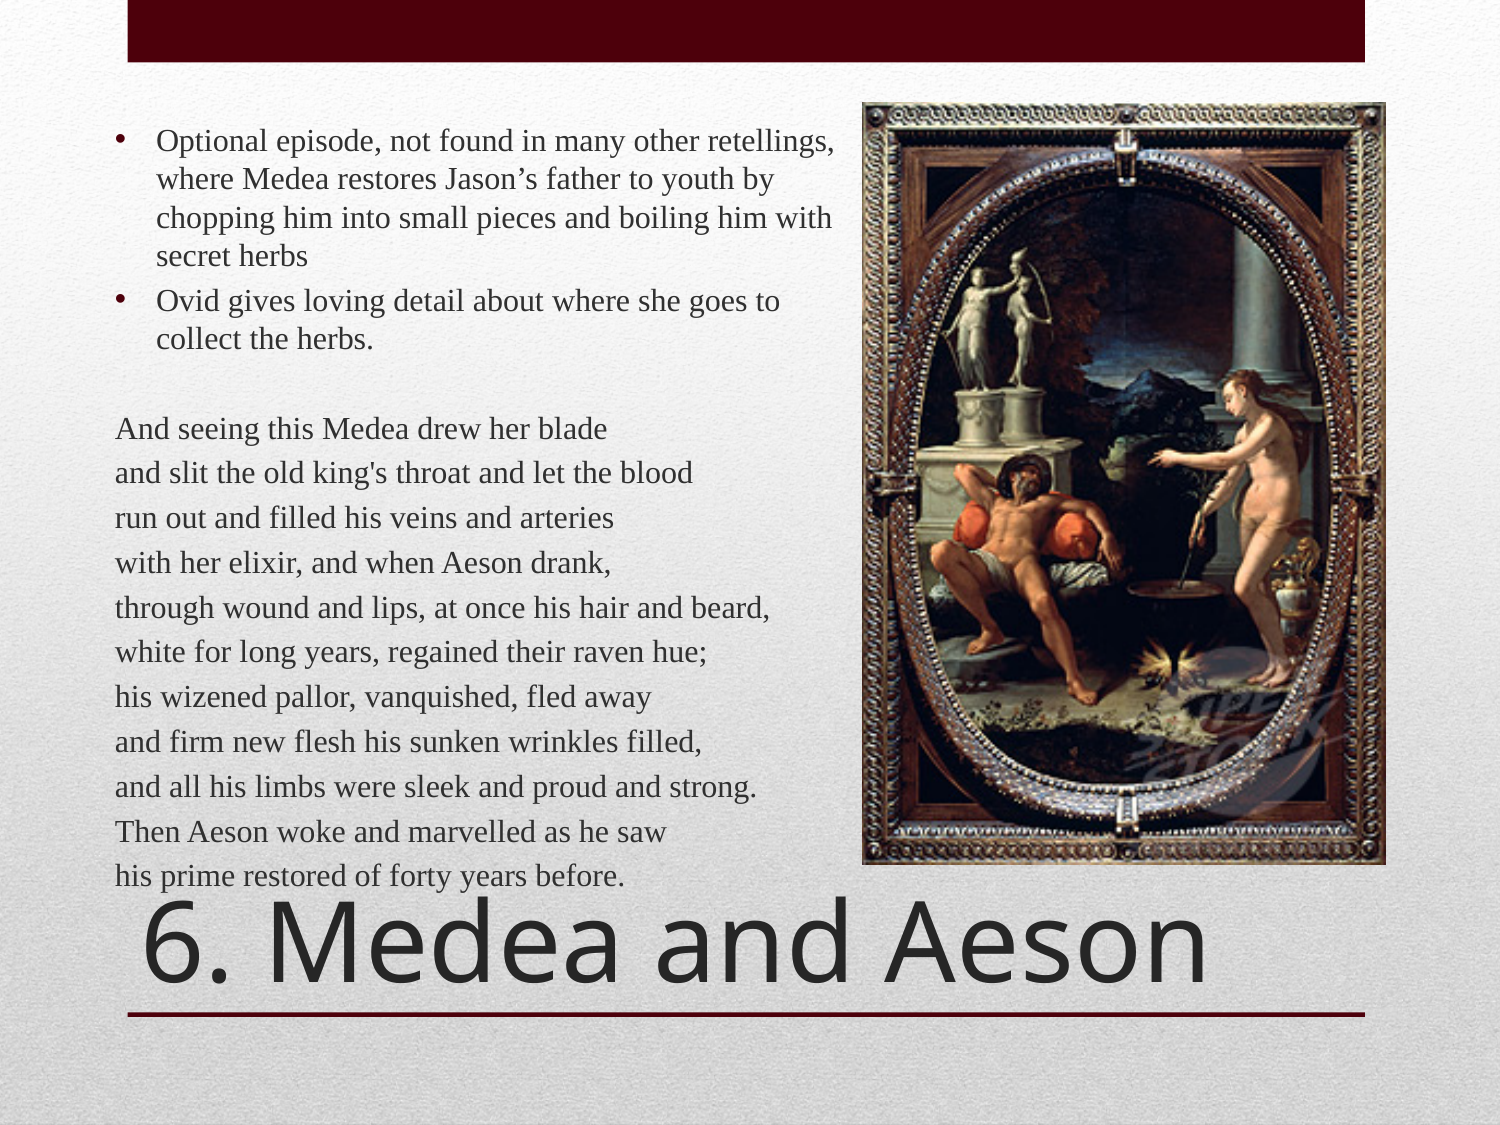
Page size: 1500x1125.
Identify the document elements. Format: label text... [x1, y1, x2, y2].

picture [861, 101, 1387, 866]
list Optional episode, not found in many other retellings, where Medea restores Jason’s father to youth by chopping him into small pieces and boiling him with secret herbs Ovid gives loving detail about where she goes to collect the herbs. And seeing this Medea drew her blade and slit the old king's throat and let the blood run out and filled his veins and arteries with her elixir, and when Aeson drank, through wound and lips, at once his hair and beard, white for long years, regained their raven hue; his wizened pallor, vanquished, fled away and firm new flesh his sunken wrinkles filled, and all his limbs were sleek and proud and strong. Then Aeson woke and marvelled as he saw his prime restored of forty years before. [99, 99, 863, 913]
title 6. Medea and Aeson [125, 877, 1238, 1013]
